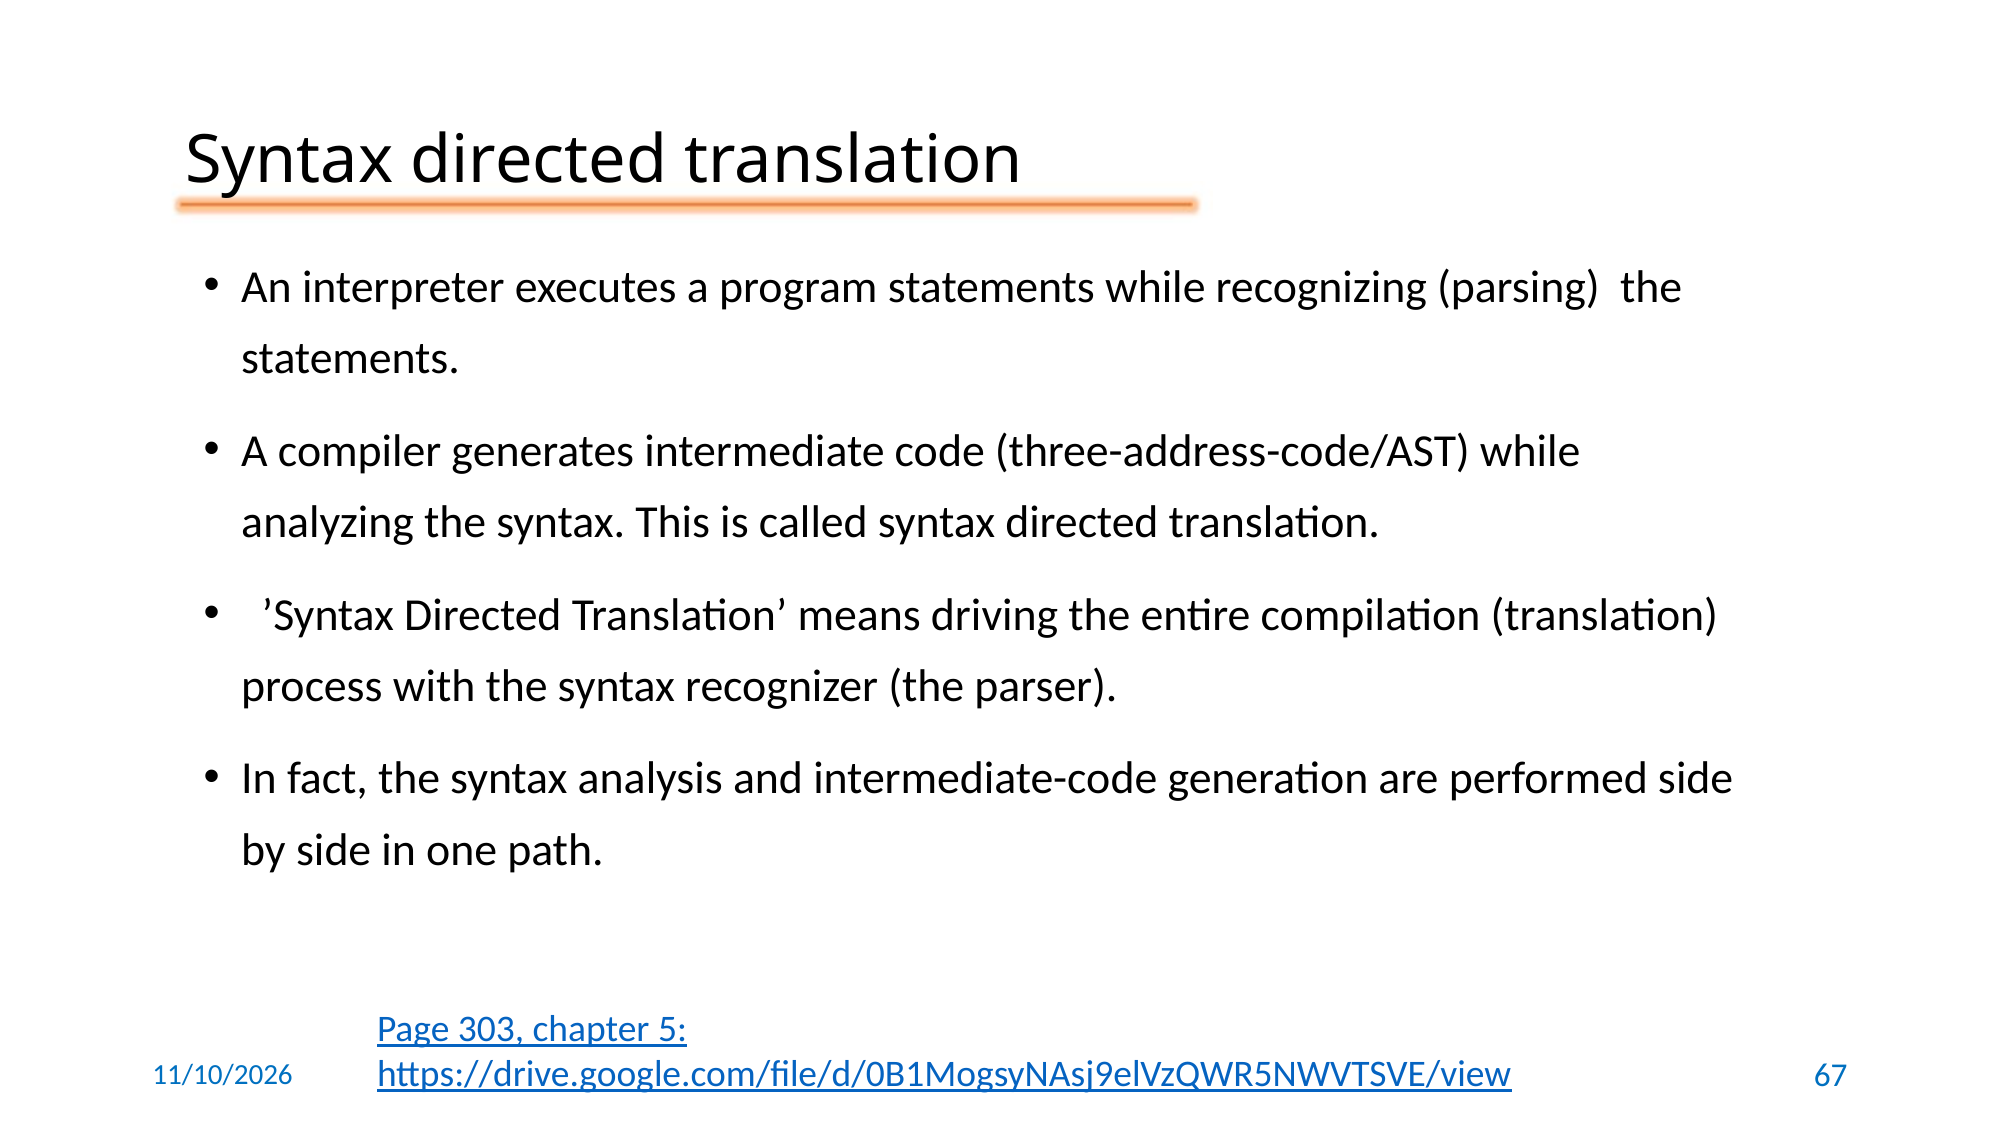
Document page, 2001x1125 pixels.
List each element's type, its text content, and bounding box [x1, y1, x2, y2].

text_box An interpreter executes a program statements while recognizing (parsing) the statements. A compiler generates intermediate code (three-address-code/AST) while analyzing the syntax. This is called syntax directed translation. ’Syntax Directed Translation’ means driving the entire compilation (translation) process with the syntax recognizer (the parser). In fact, the syntax analysis and intermediate-code generation are performed side by side in one path. [189, 232, 1754, 893]
slide_number 67 [1652, 1042, 1863, 1103]
text_box Syntax directed translation [170, 117, 1575, 205]
text_box Page 303, chapter 5: https://drive.google.com/file/d/0B1MogsyNAsj9elVzQWR5NWVTSVE/view [362, 996, 1652, 1125]
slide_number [137, 1042, 362, 1103]
picture [152, 181, 1213, 238]
